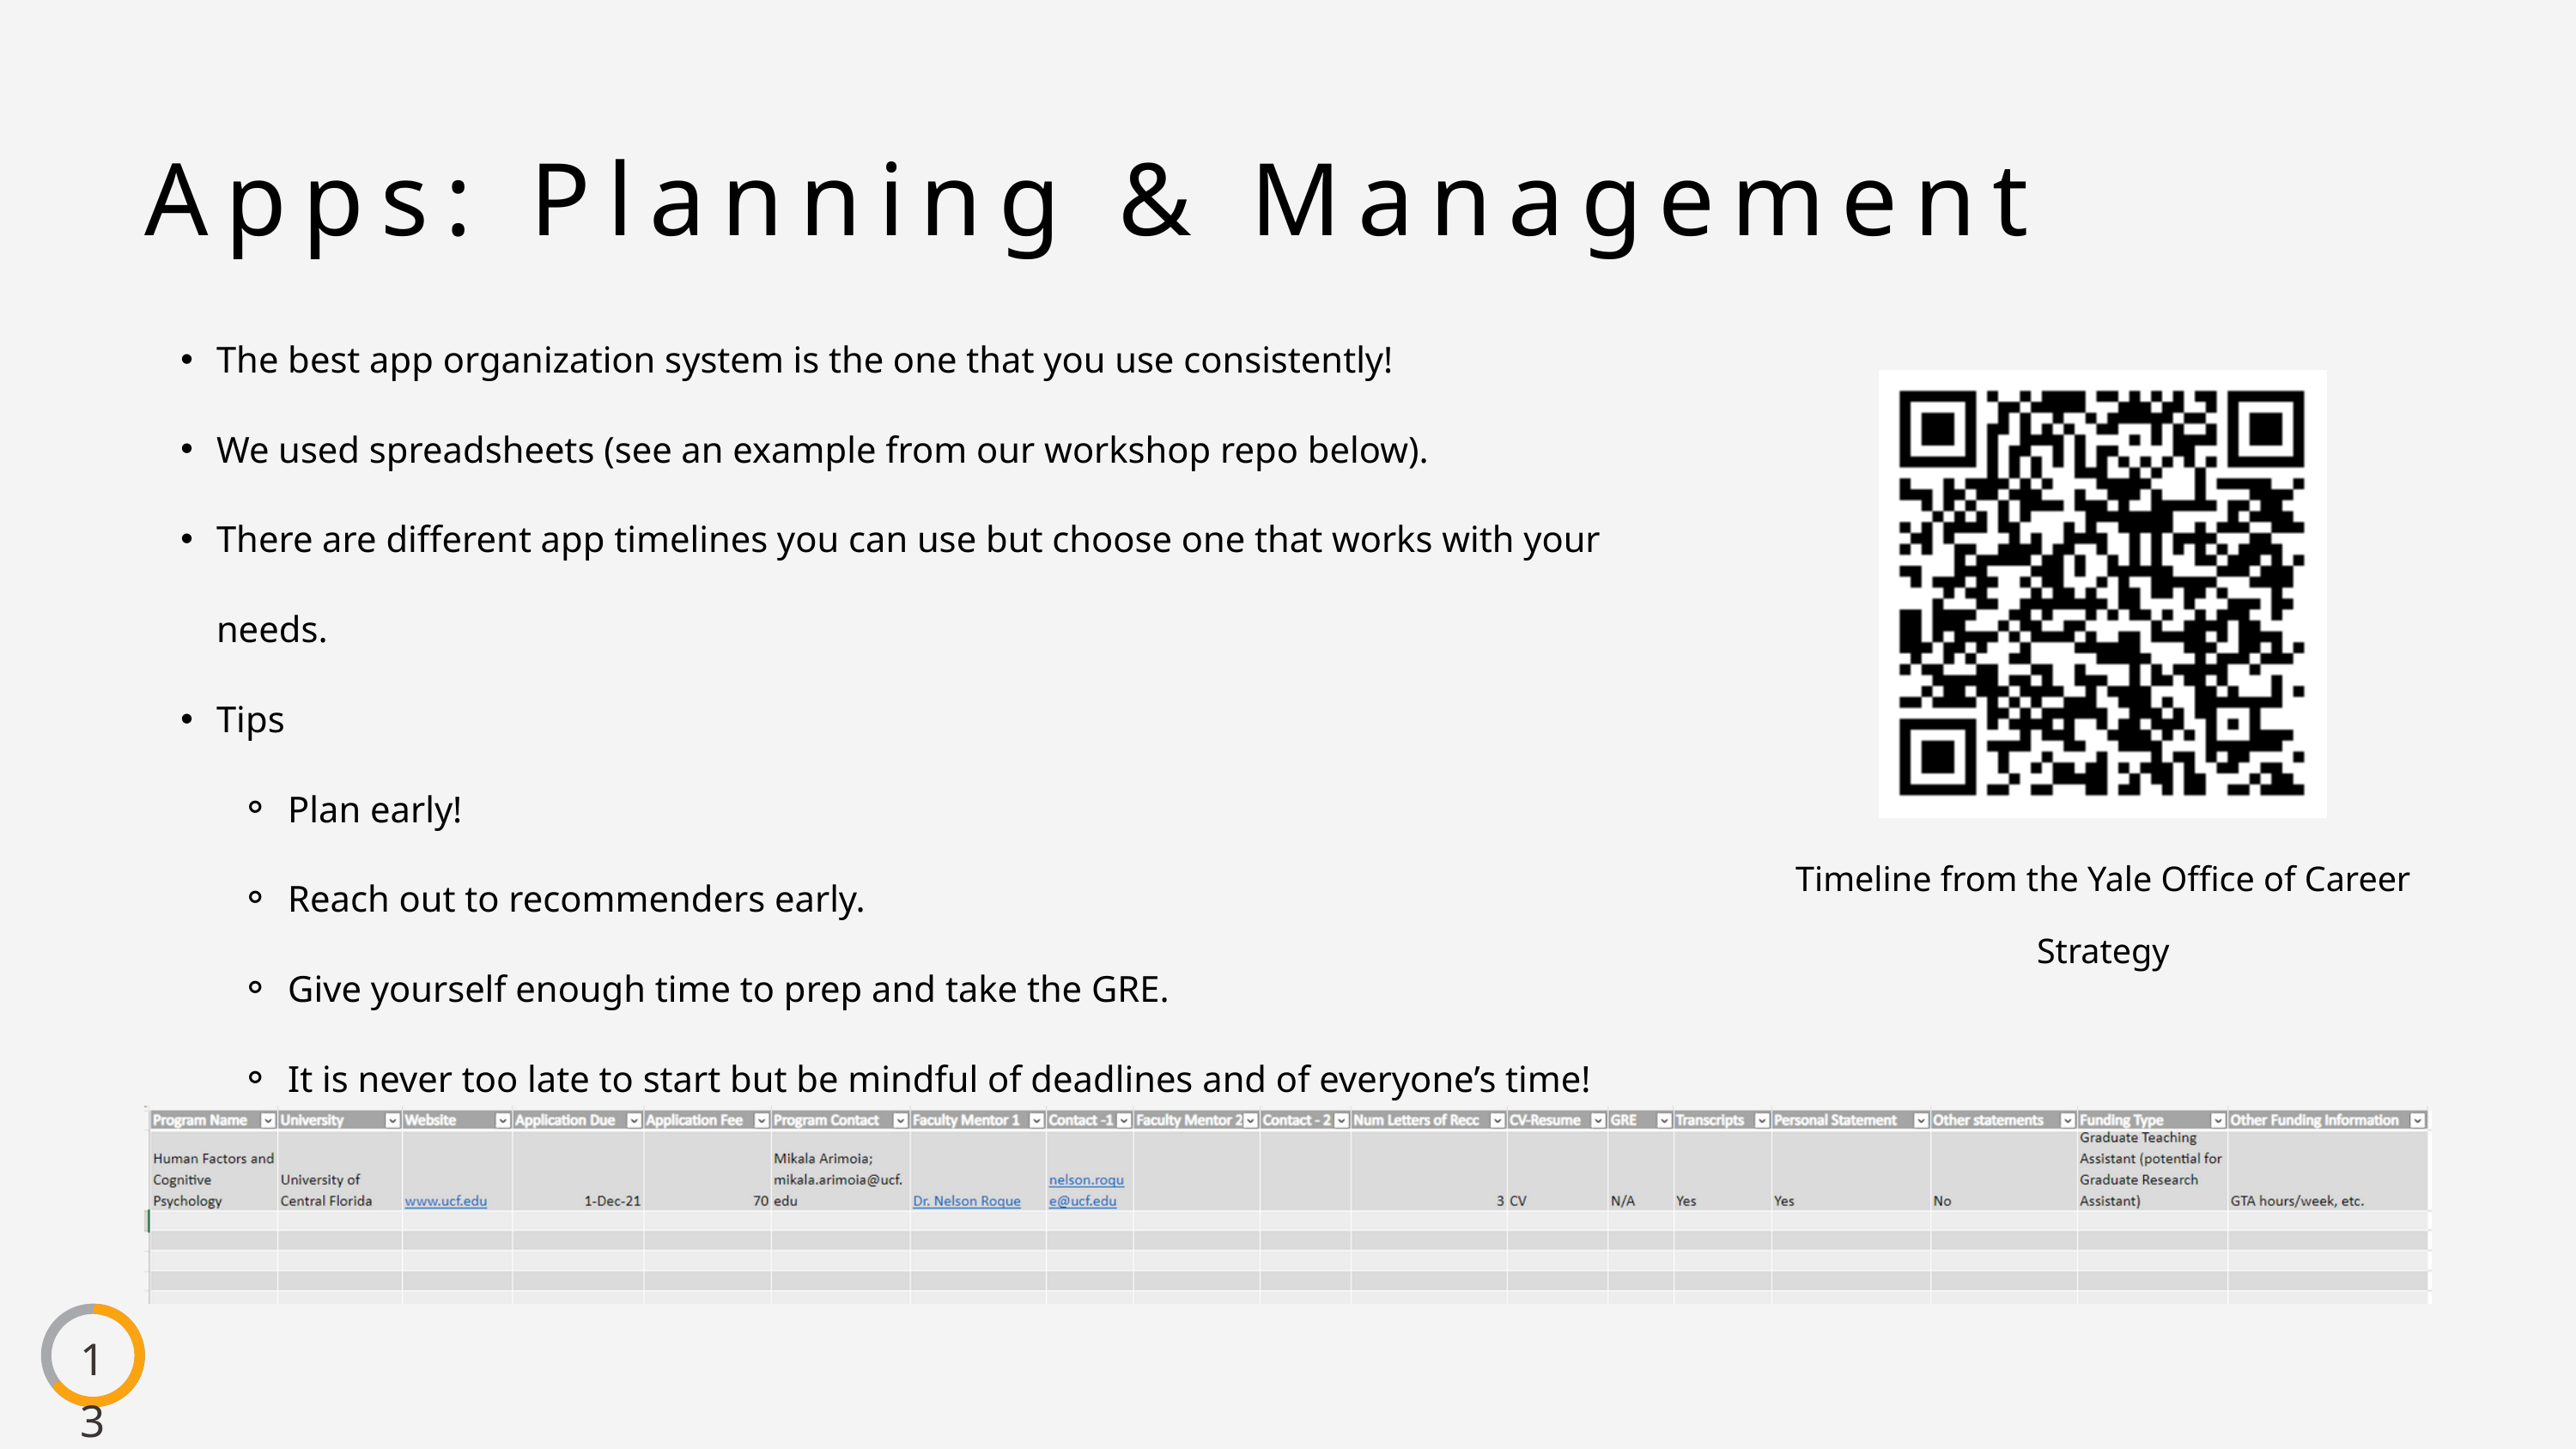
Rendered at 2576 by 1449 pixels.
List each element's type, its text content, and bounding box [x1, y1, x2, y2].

text_box The best app organization system is the one that you use consistently! We used spreadsheets (see an example from our workshop repo below). There are different app timelines you can use but choose one that works with your needs. Tips Plan early! Reach out to recommenders early. Give yourself enough time to prep and take the GRE. It is never too late to start but be mindful of deadlines and of everyone’s time! [144, 289, 1664, 1106]
picture [144, 1106, 2432, 1304]
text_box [1747, 370, 2459, 886]
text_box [40, 1303, 145, 1408]
text_box Apps: Planning & Management [144, 115, 2104, 256]
text_box 13 [70, 1416, 117, 1446]
